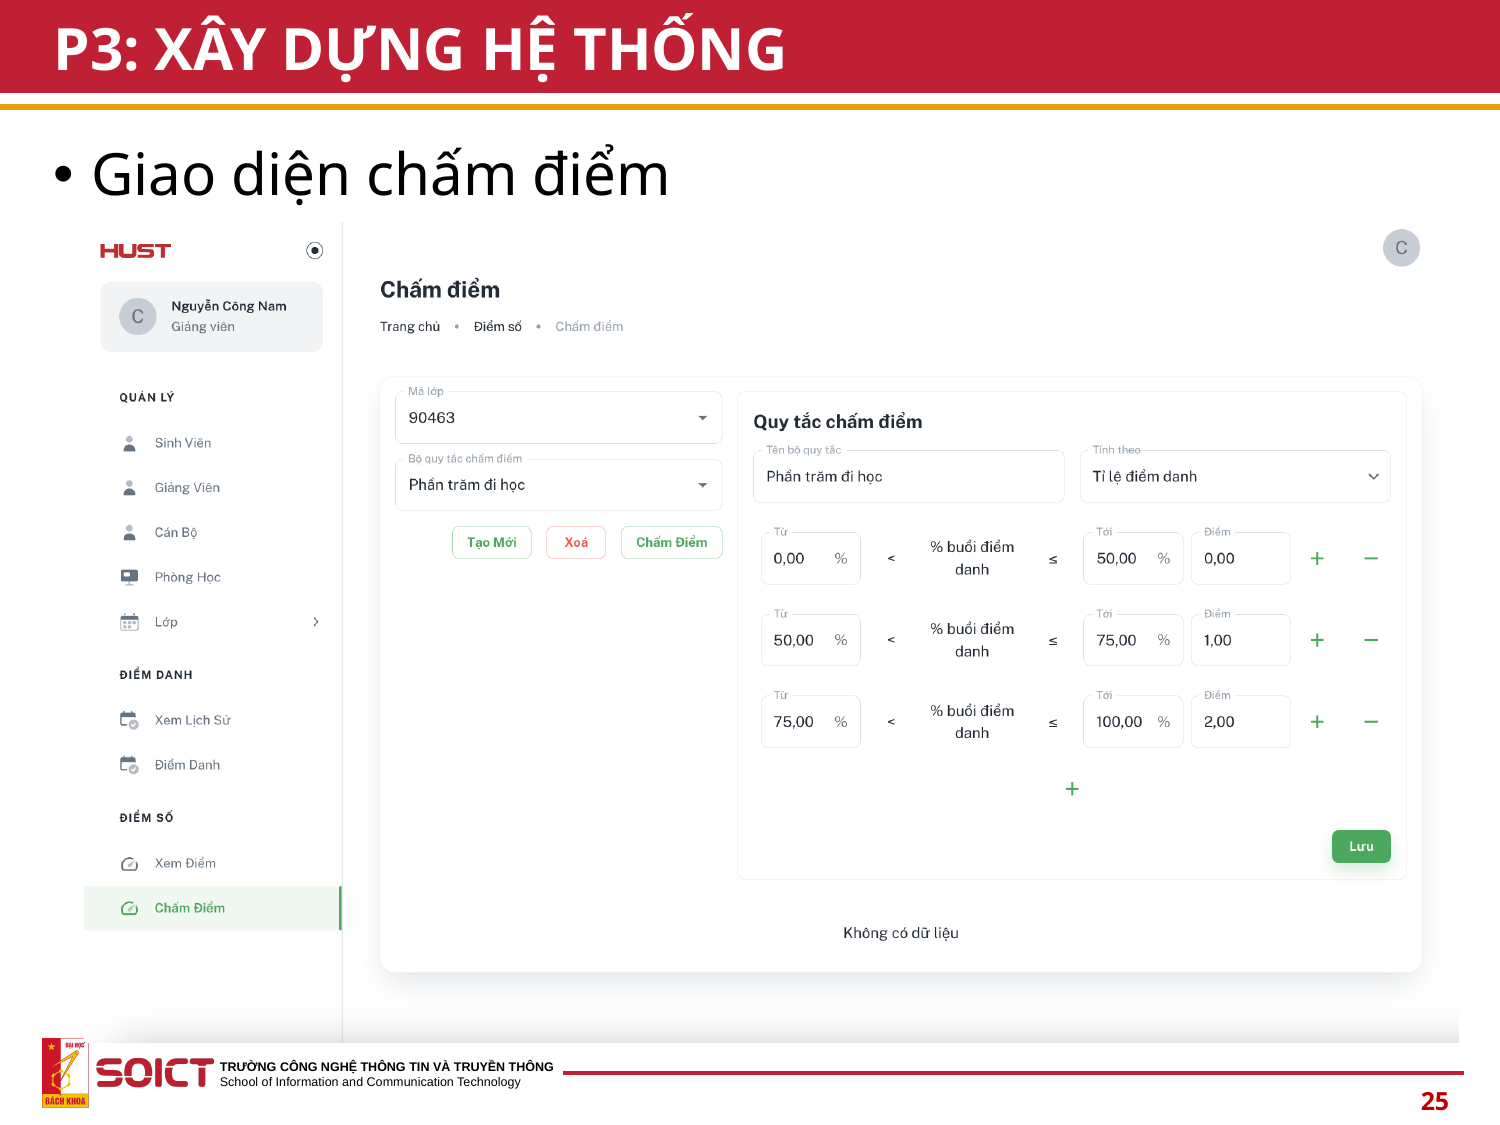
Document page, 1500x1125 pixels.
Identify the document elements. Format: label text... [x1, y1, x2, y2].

title P3: XÂY DỰNG HỆ THỐNG [38, 12, 1462, 87]
picture [42, 222, 1459, 1108]
slide_number 25 [1126, 1078, 1464, 1124]
list Giao diện chấm điểm [38, 138, 1465, 223]
